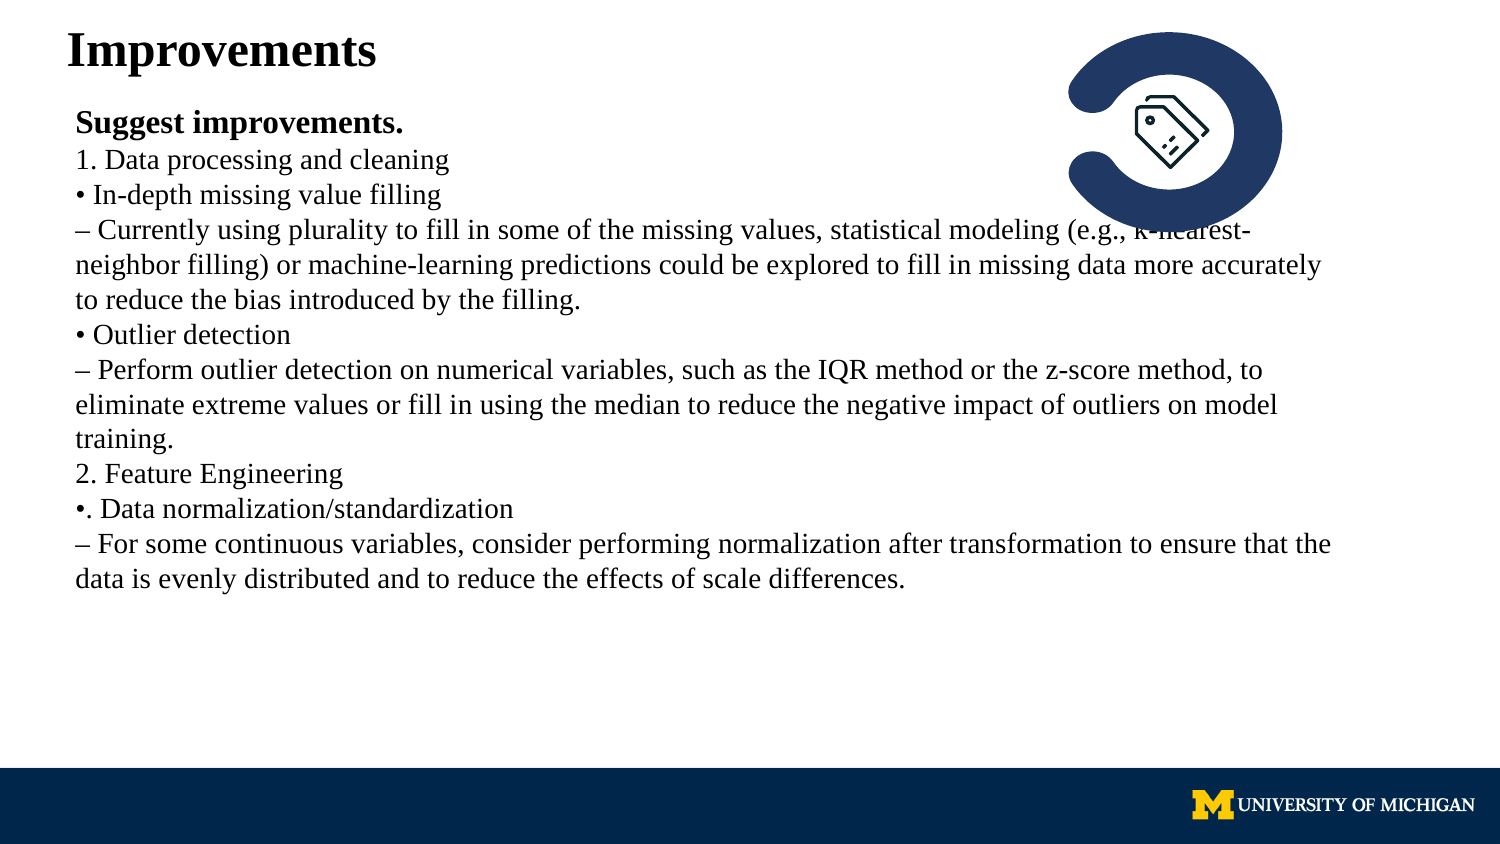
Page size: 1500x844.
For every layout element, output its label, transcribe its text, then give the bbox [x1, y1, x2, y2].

text_box [1134, 105, 1200, 170]
picture [0, 766, 1500, 844]
title Improvements [51, 16, 1346, 133]
text_box [1068, 32, 1283, 233]
text_box [1145, 95, 1210, 138]
subtitle Suggest improvements. 1. Data processing and cleaning • In-depth missing value filling – Currently using plurality to fill in some of the missing values, statistical modeling (e.g., k-nearest-neighbor filling) or machine-learning predictions could be explored to fill in missing data more accurately to reduce the bias introduced by the filling. • Outlier detection – Perform outlier detection on numerical variables, such as the IQR method or the z-score method, to eliminate extreme values or fill in using the median to reduce the negative impact of outliers on model training. 2. Feature Engineering •. Data normalization/standardization – For some continuous variables, consider performing normalization after transformation to ensure that the data is evenly distributed and to reduce the effects of scale differences. [60, 92, 1355, 733]
